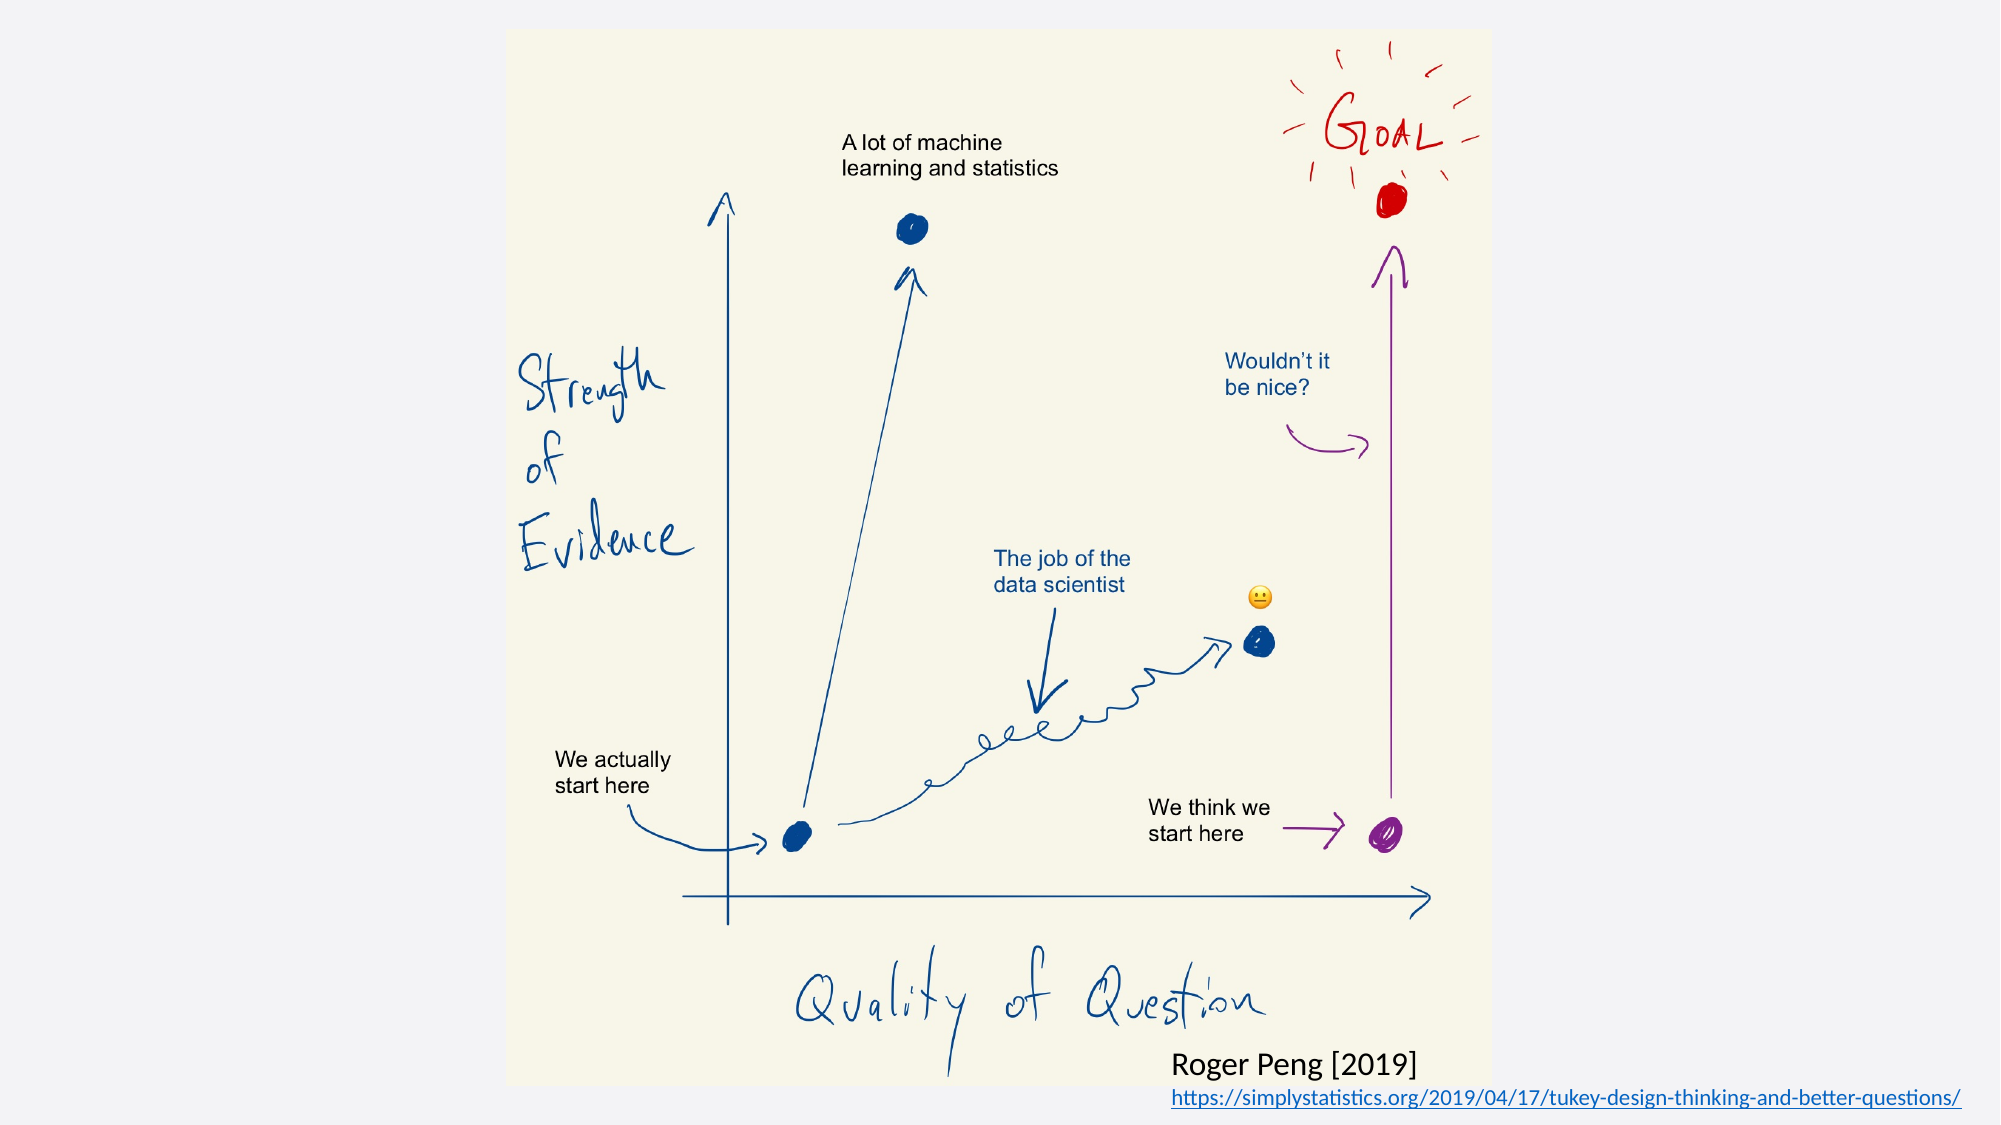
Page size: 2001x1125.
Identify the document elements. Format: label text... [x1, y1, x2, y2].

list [506, 29, 1492, 1086]
text_box Roger Peng [2019] https://simplystatistics.org/2019/04/17/tukey-design-thinking-and-better-questions/ [1156, 1030, 1978, 1118]
